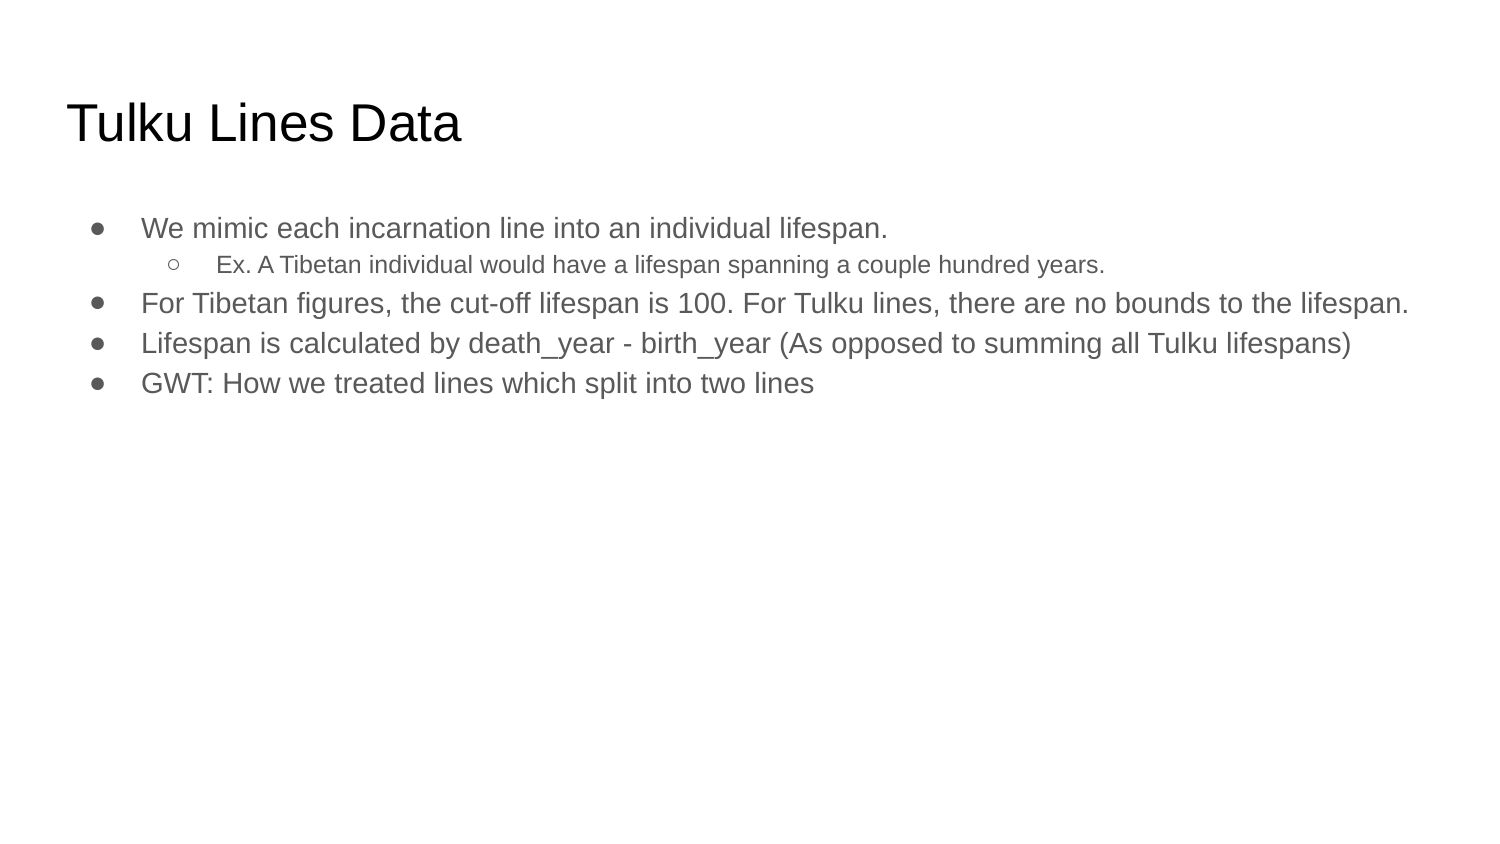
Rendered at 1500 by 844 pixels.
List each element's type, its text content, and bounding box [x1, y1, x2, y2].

title Tulku Lines Data [51, 72, 1449, 167]
list We mimic each incarnation line into an individual lifespan. Ex. A Tibetan individual would have a lifespan spanning a couple hundred years. For Tibetan figures, the cut-off lifespan is 100. For Tulku lines, there are no bounds to the lifespan. Lifespan is calculated by death_year - birth_year (As opposed to summing all Tulku lifespans) GWT: How we treated lines which split into two lines [51, 189, 1449, 750]
